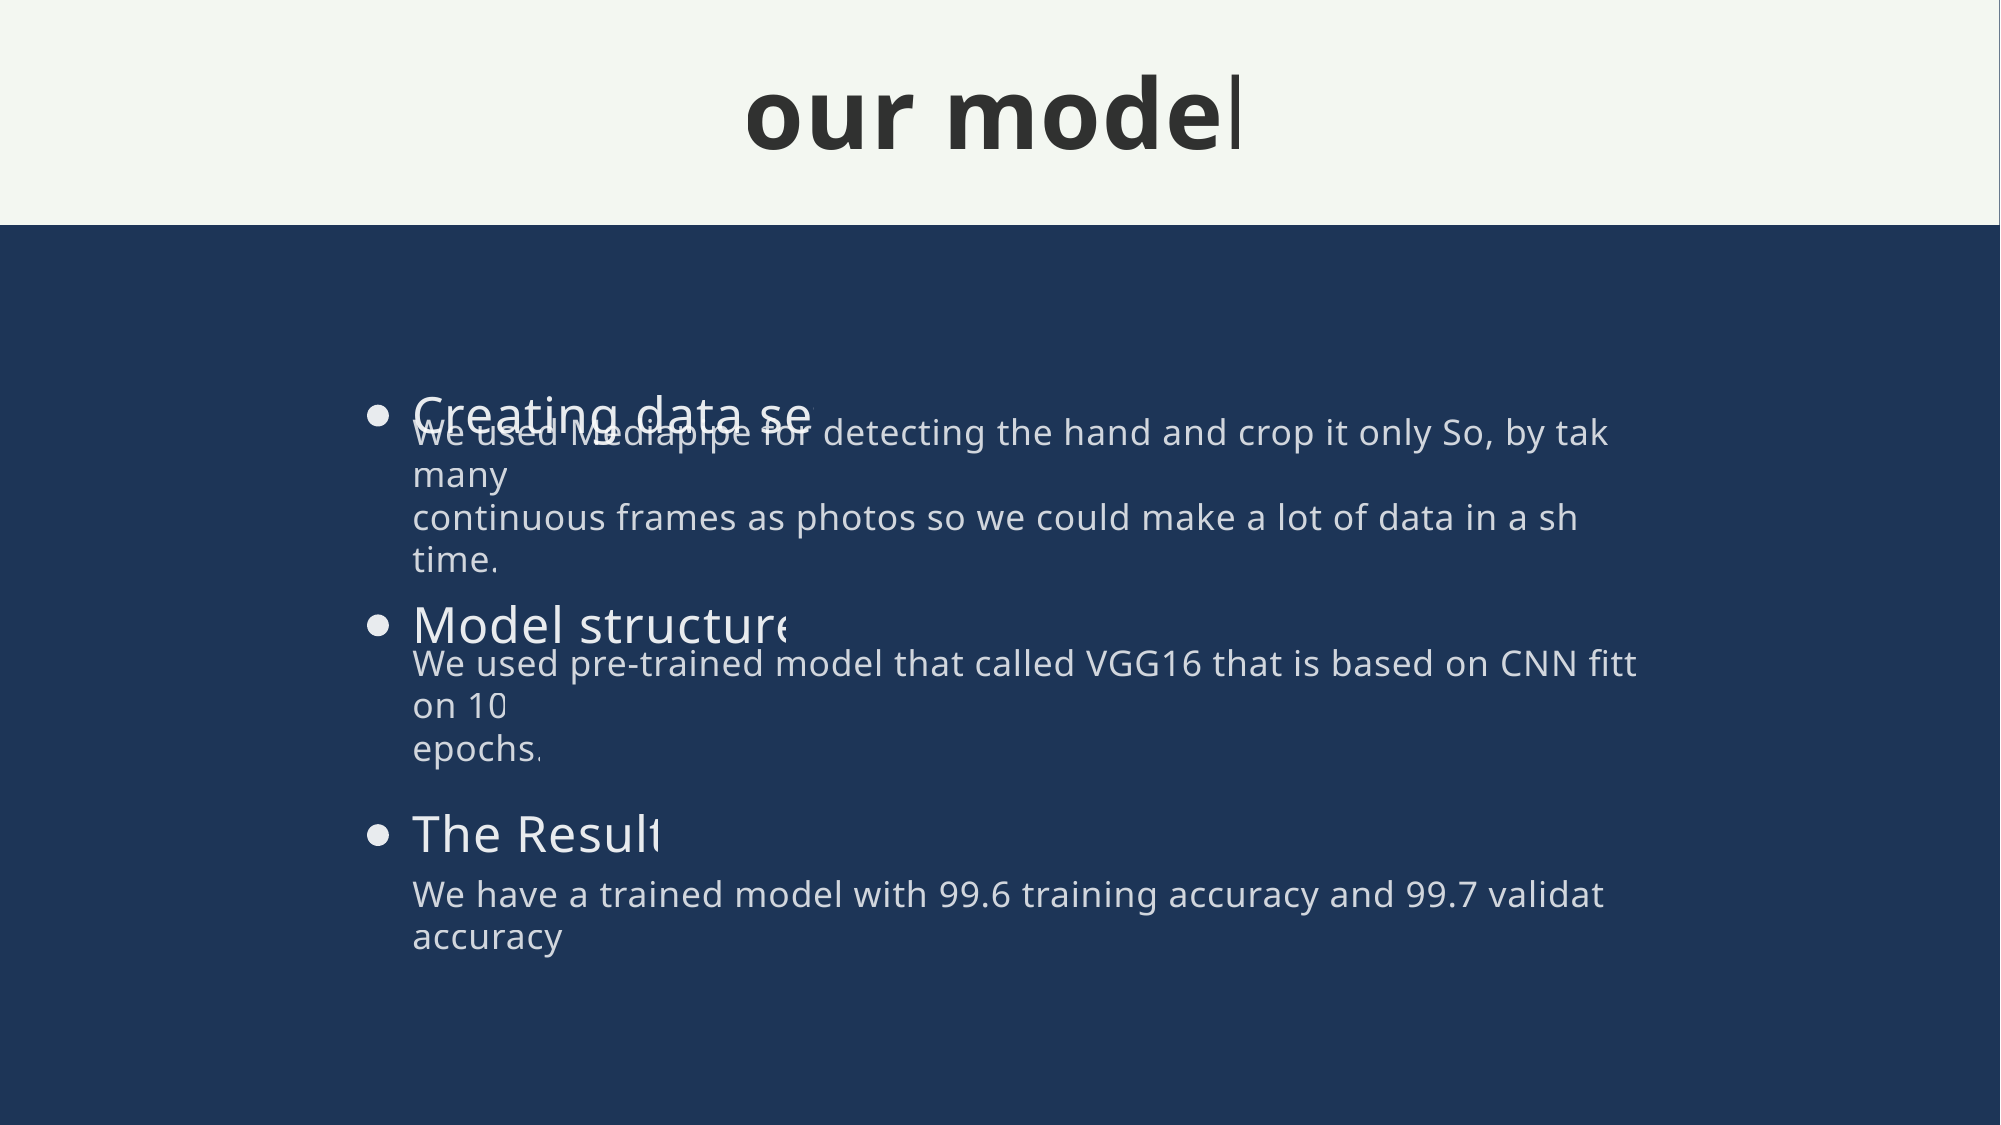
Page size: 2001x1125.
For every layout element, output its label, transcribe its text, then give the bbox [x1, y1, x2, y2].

text_box [0, 0, 2000, 225]
text_box We used Mediapipe for detecting the hand and crop it only So, by taking many continuous frames as photos so we could make a lot of data in a short time. [412, 458, 1695, 531]
text_box We used pre-trained model that called VGG16 that is based on CNN fitted on 10 epochs. [412, 668, 1695, 741]
text_box We have a trained model with 99.6 training accuracy and 99.7 validation accuracy. [412, 878, 1695, 951]
text_box The Result [412, 814, 1695, 852]
text_box [367, 614, 389, 637]
text_box Creating data set [412, 394, 1695, 432]
text_box Model structure [412, 604, 1695, 642]
text_box our model [15, 73, 1984, 147]
text_box [367, 824, 389, 847]
text_box [367, 404, 389, 427]
